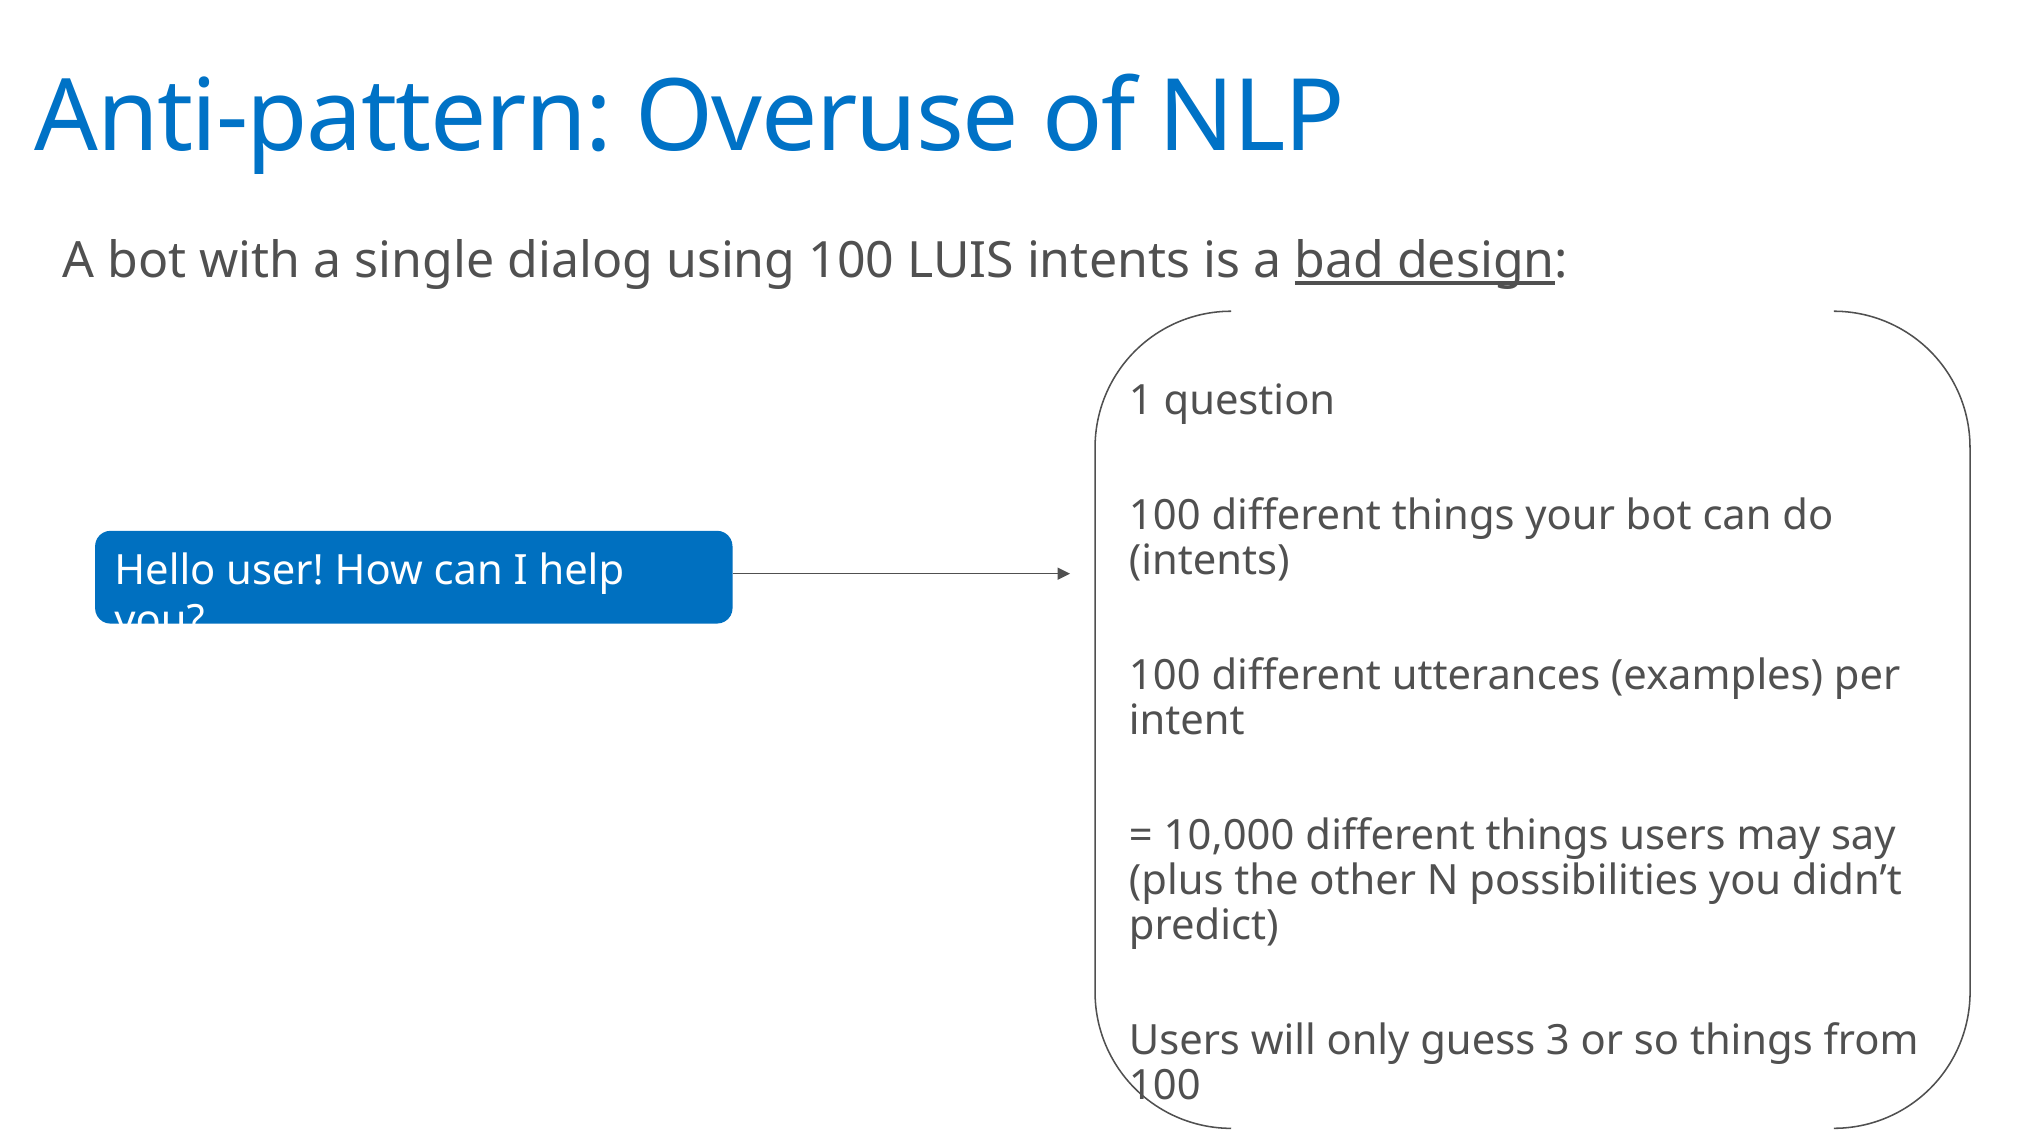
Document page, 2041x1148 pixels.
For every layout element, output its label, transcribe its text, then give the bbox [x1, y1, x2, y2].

text_box [1094, 310, 1971, 1130]
title Anti-pattern: Overuse of NLP [19, 48, 1971, 200]
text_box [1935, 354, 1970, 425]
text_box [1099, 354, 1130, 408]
text_box 1 question 100 different things your bot can do (intents) 100 different utterances (examples) per intent = 10,000 different things users may say (plus the other N possibilities you didn’t predict) Users will only guess 3 or so things from 100 So you might have wasted 97% of your code [1099, 1015, 1970, 1148]
text_box A bot with a single dialog using 100 LUIS intents is a bad design: [32, 210, 1930, 313]
text_box Hello user! How can I help you? [94, 529, 734, 625]
